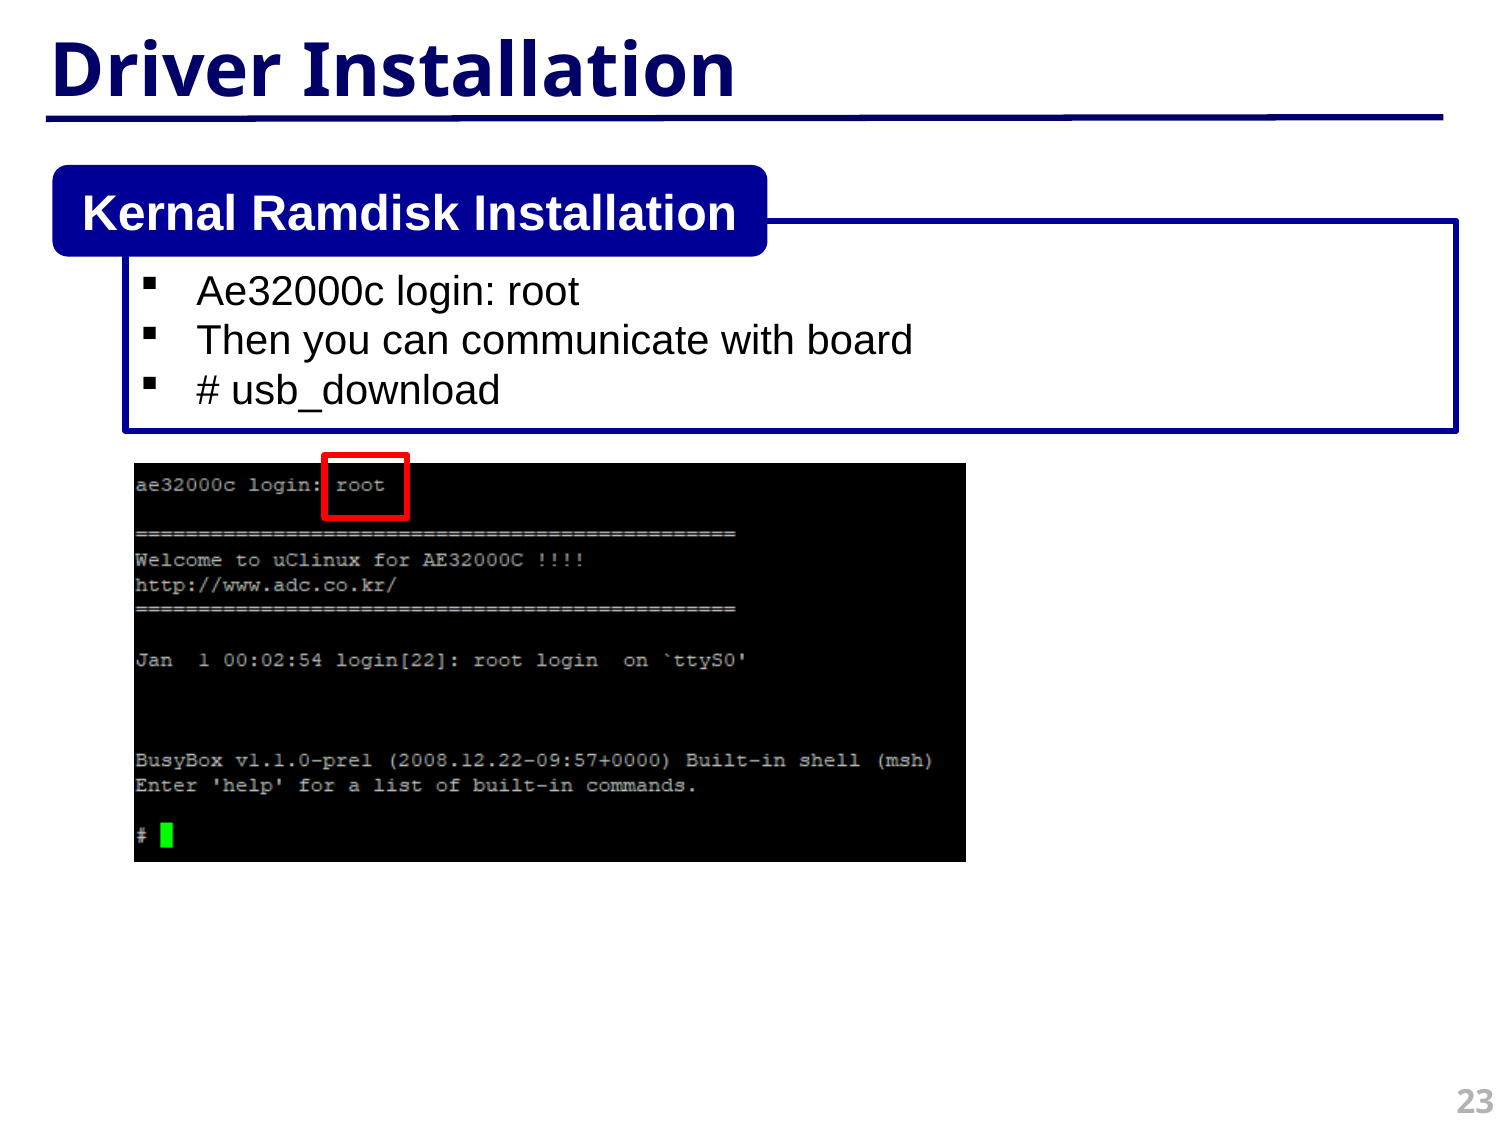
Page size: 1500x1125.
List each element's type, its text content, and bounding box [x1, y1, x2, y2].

text_box Kernal Ramdisk Installation [50, 162, 770, 259]
text_box [324, 455, 408, 461]
slide_number 23 [1034, 1072, 1500, 1125]
picture [134, 462, 966, 862]
title Driver Installation [34, 13, 1492, 121]
text_box Ae32000c login: root Then you can communicate with board # usb_download [123, 219, 1458, 433]
